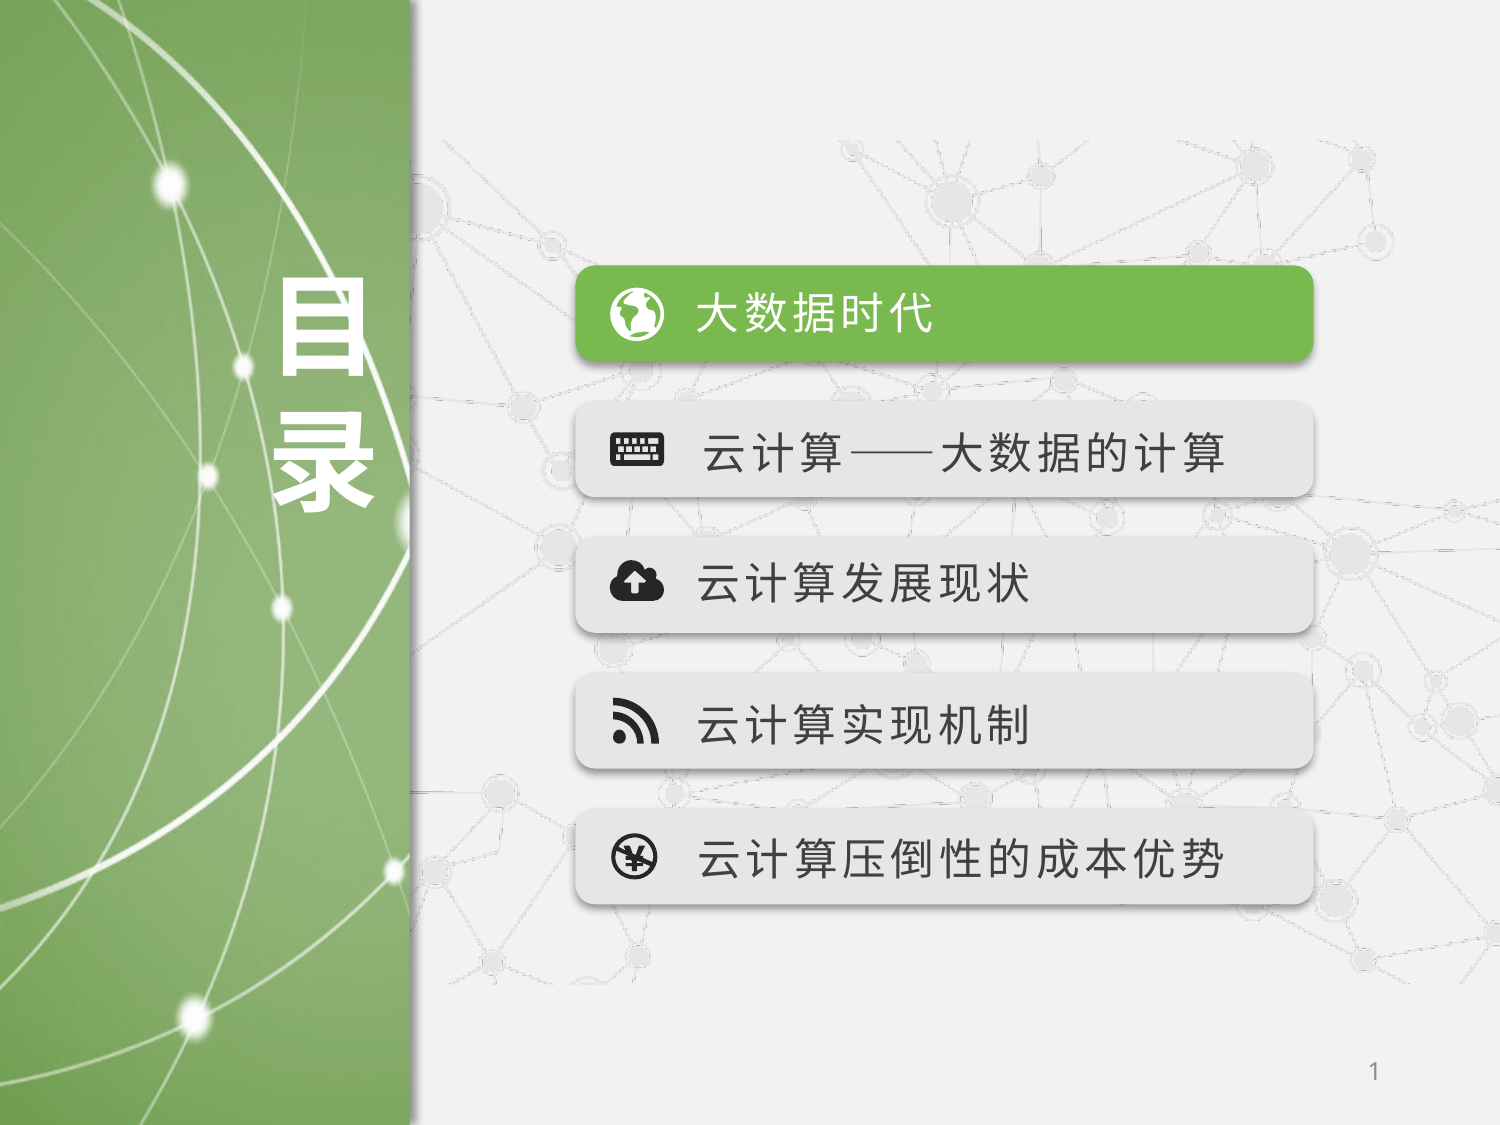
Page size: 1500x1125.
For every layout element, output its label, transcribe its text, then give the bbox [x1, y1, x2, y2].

picture [0, 0, 1500, 1125]
slide_number 1 [1059, 1042, 1397, 1103]
